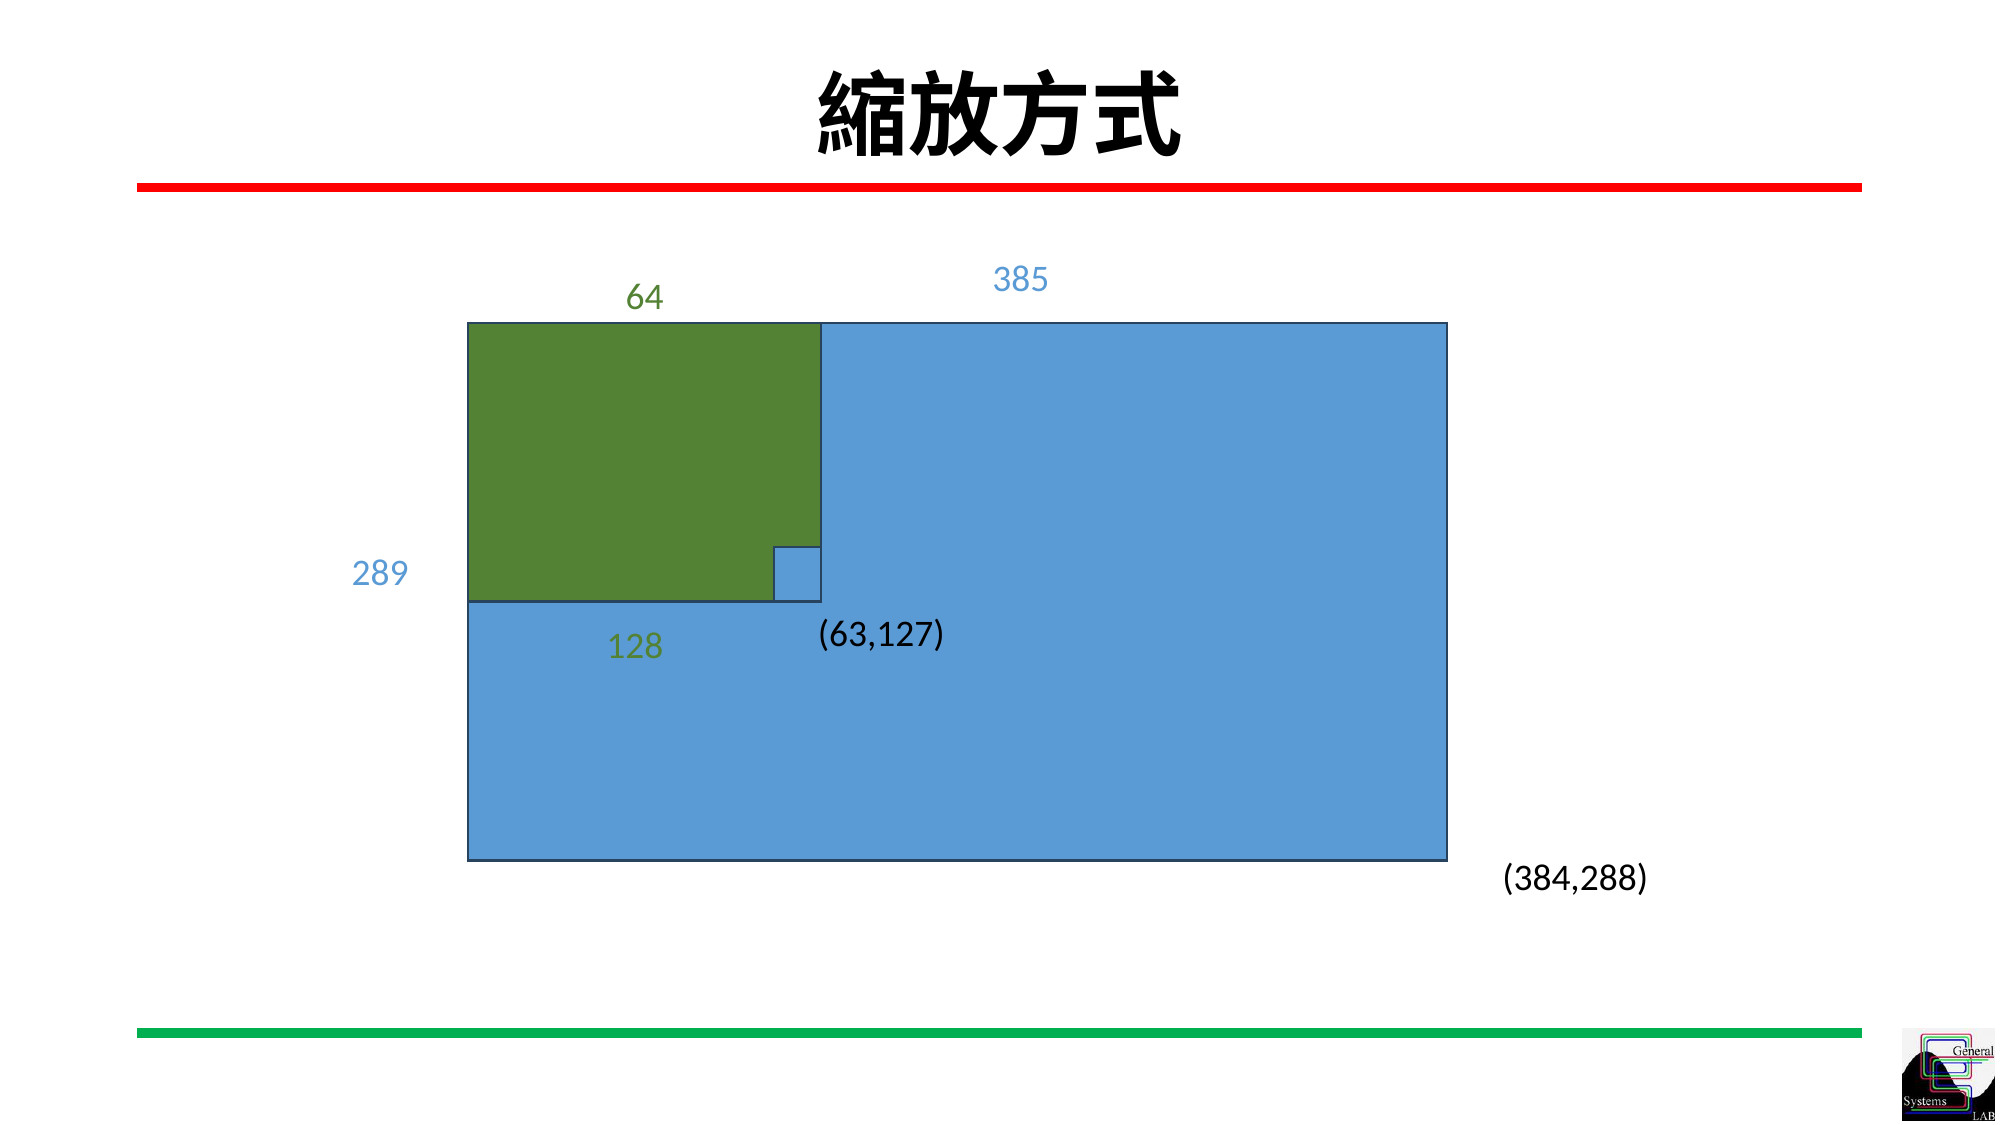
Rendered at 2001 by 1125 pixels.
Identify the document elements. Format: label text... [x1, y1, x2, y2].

text_box [467, 322, 822, 603]
text_box (63,127) [803, 601, 960, 662]
title 縮放方式 [137, 59, 1863, 178]
text_box [467, 322, 1448, 862]
text_box 385 [977, 246, 1065, 307]
text_box 64 [610, 264, 679, 325]
text_box [773, 546, 822, 602]
picture [1902, 1028, 1995, 1121]
text_box 128 [591, 613, 679, 674]
text_box (384,288) [1487, 845, 1663, 906]
text_box 289 [336, 540, 424, 601]
